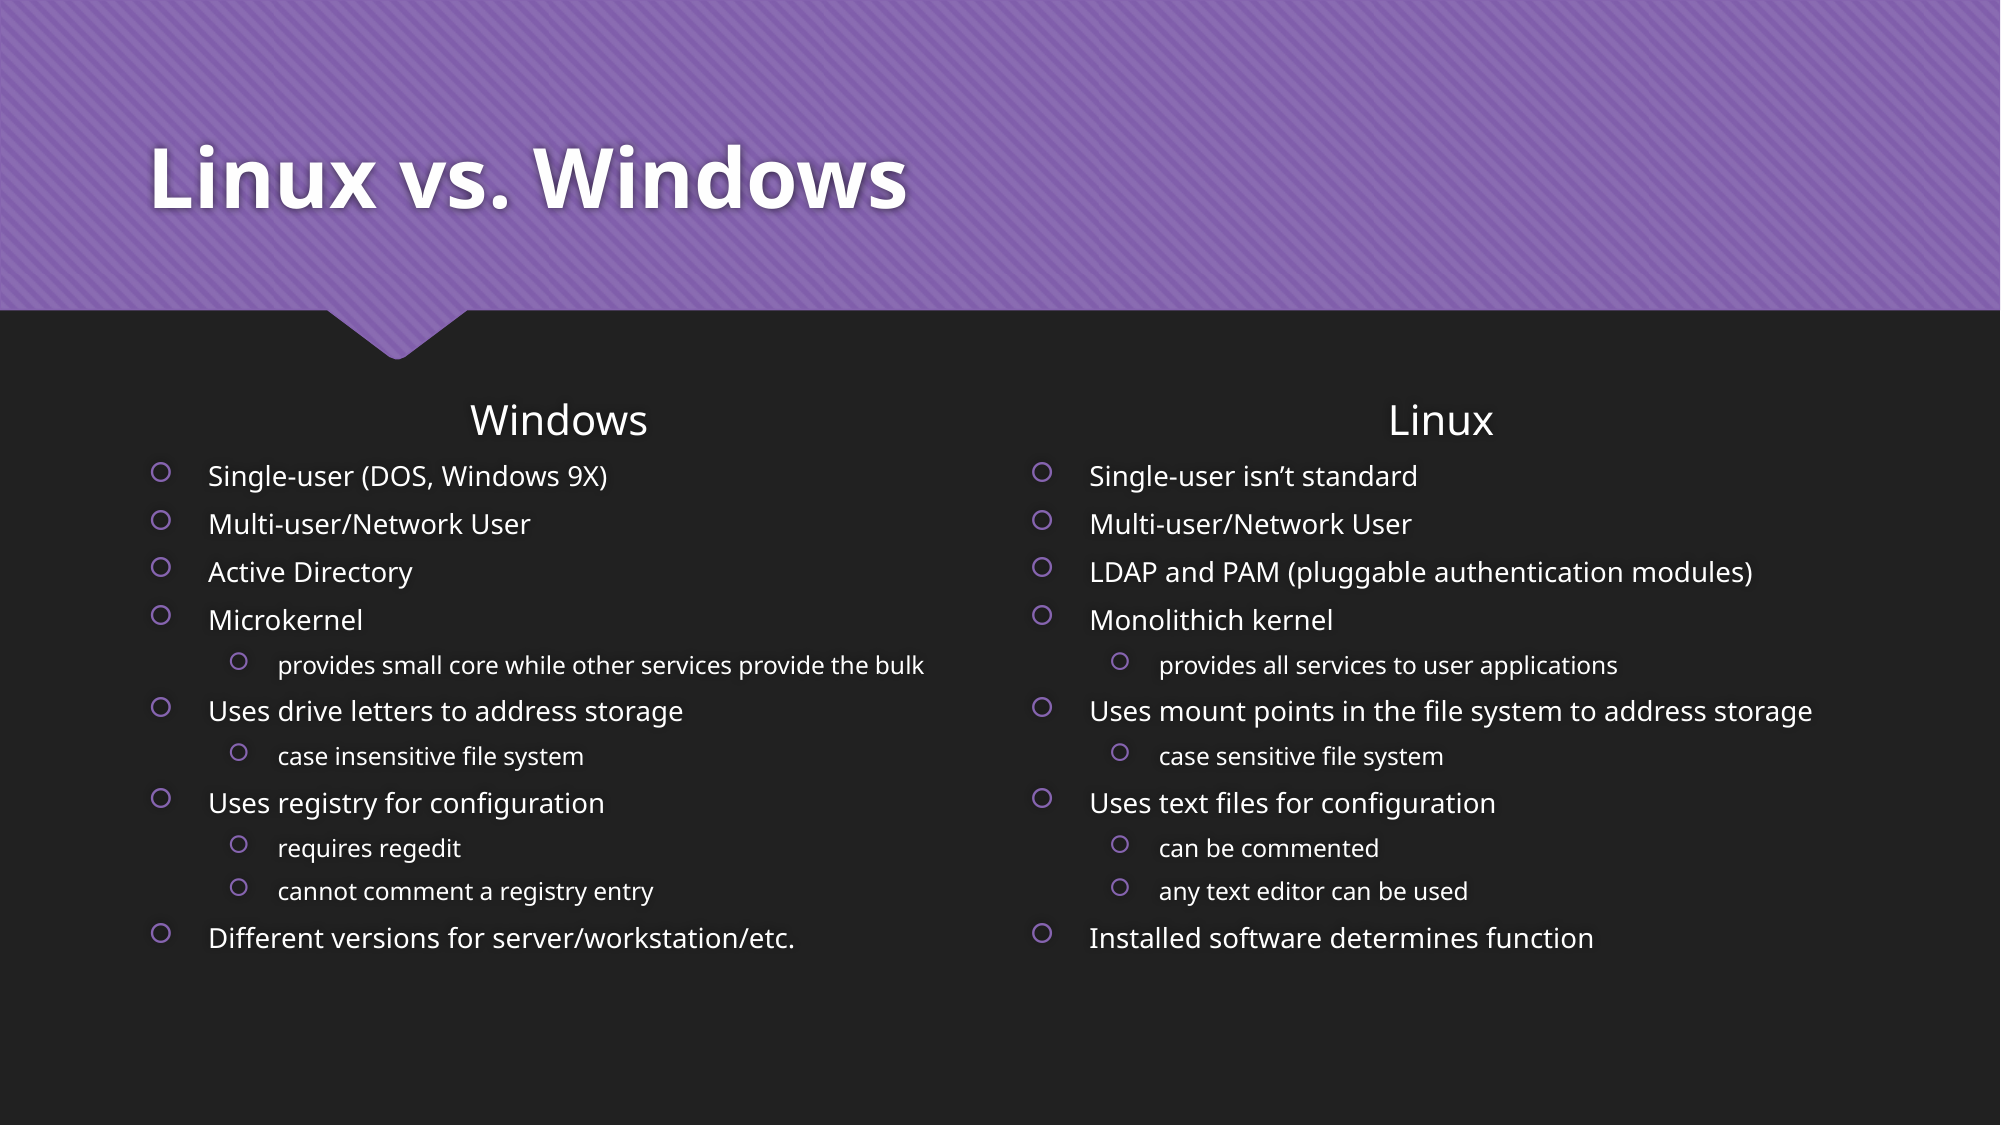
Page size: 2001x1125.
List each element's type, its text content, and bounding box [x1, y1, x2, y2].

list Single-user (DOS, Windows 9X) Multi-user/Network User Active Directory Microkernel provides small core while other services provide the bulk Uses drive letters to address storage case insensitive file system Uses registry for configuration requires regedit cannot comment a registry entry Different versions for server/workstation/etc. [133, 451, 985, 962]
list Single-user isn’t standard Multi-user/Network User LDAP and PAM (pluggable authentication modules) Monolithich kernel provides all services to user applications Uses mount points in the file system to address storage case sensitive file system Uses text files for configuration can be commented any text editor can be used Installed software determines function [1014, 451, 1868, 962]
title Linux vs. Windows [132, 73, 1868, 233]
list Windows [133, 356, 985, 445]
list Linux [1014, 356, 1868, 445]
